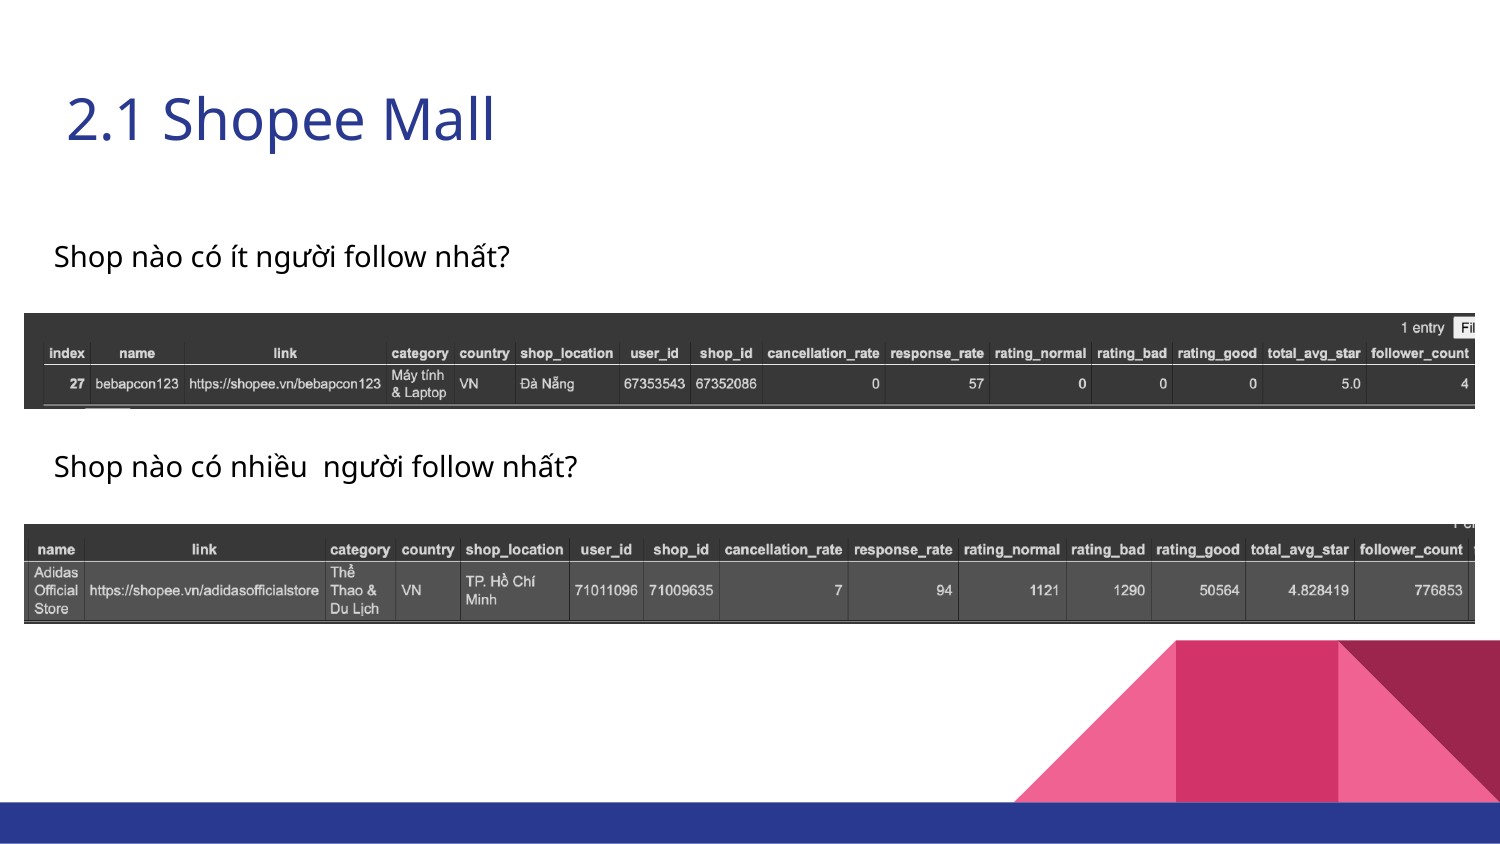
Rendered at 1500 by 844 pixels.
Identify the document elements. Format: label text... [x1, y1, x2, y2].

text_box Shop nào có nhiều người follow nhất? [31, 433, 1144, 499]
picture [24, 313, 1476, 409]
text_box Shop nào có ít người follow nhất? [31, 223, 1144, 289]
picture [24, 523, 1476, 625]
title 2.1 Shopee Mall [51, 67, 1449, 167]
